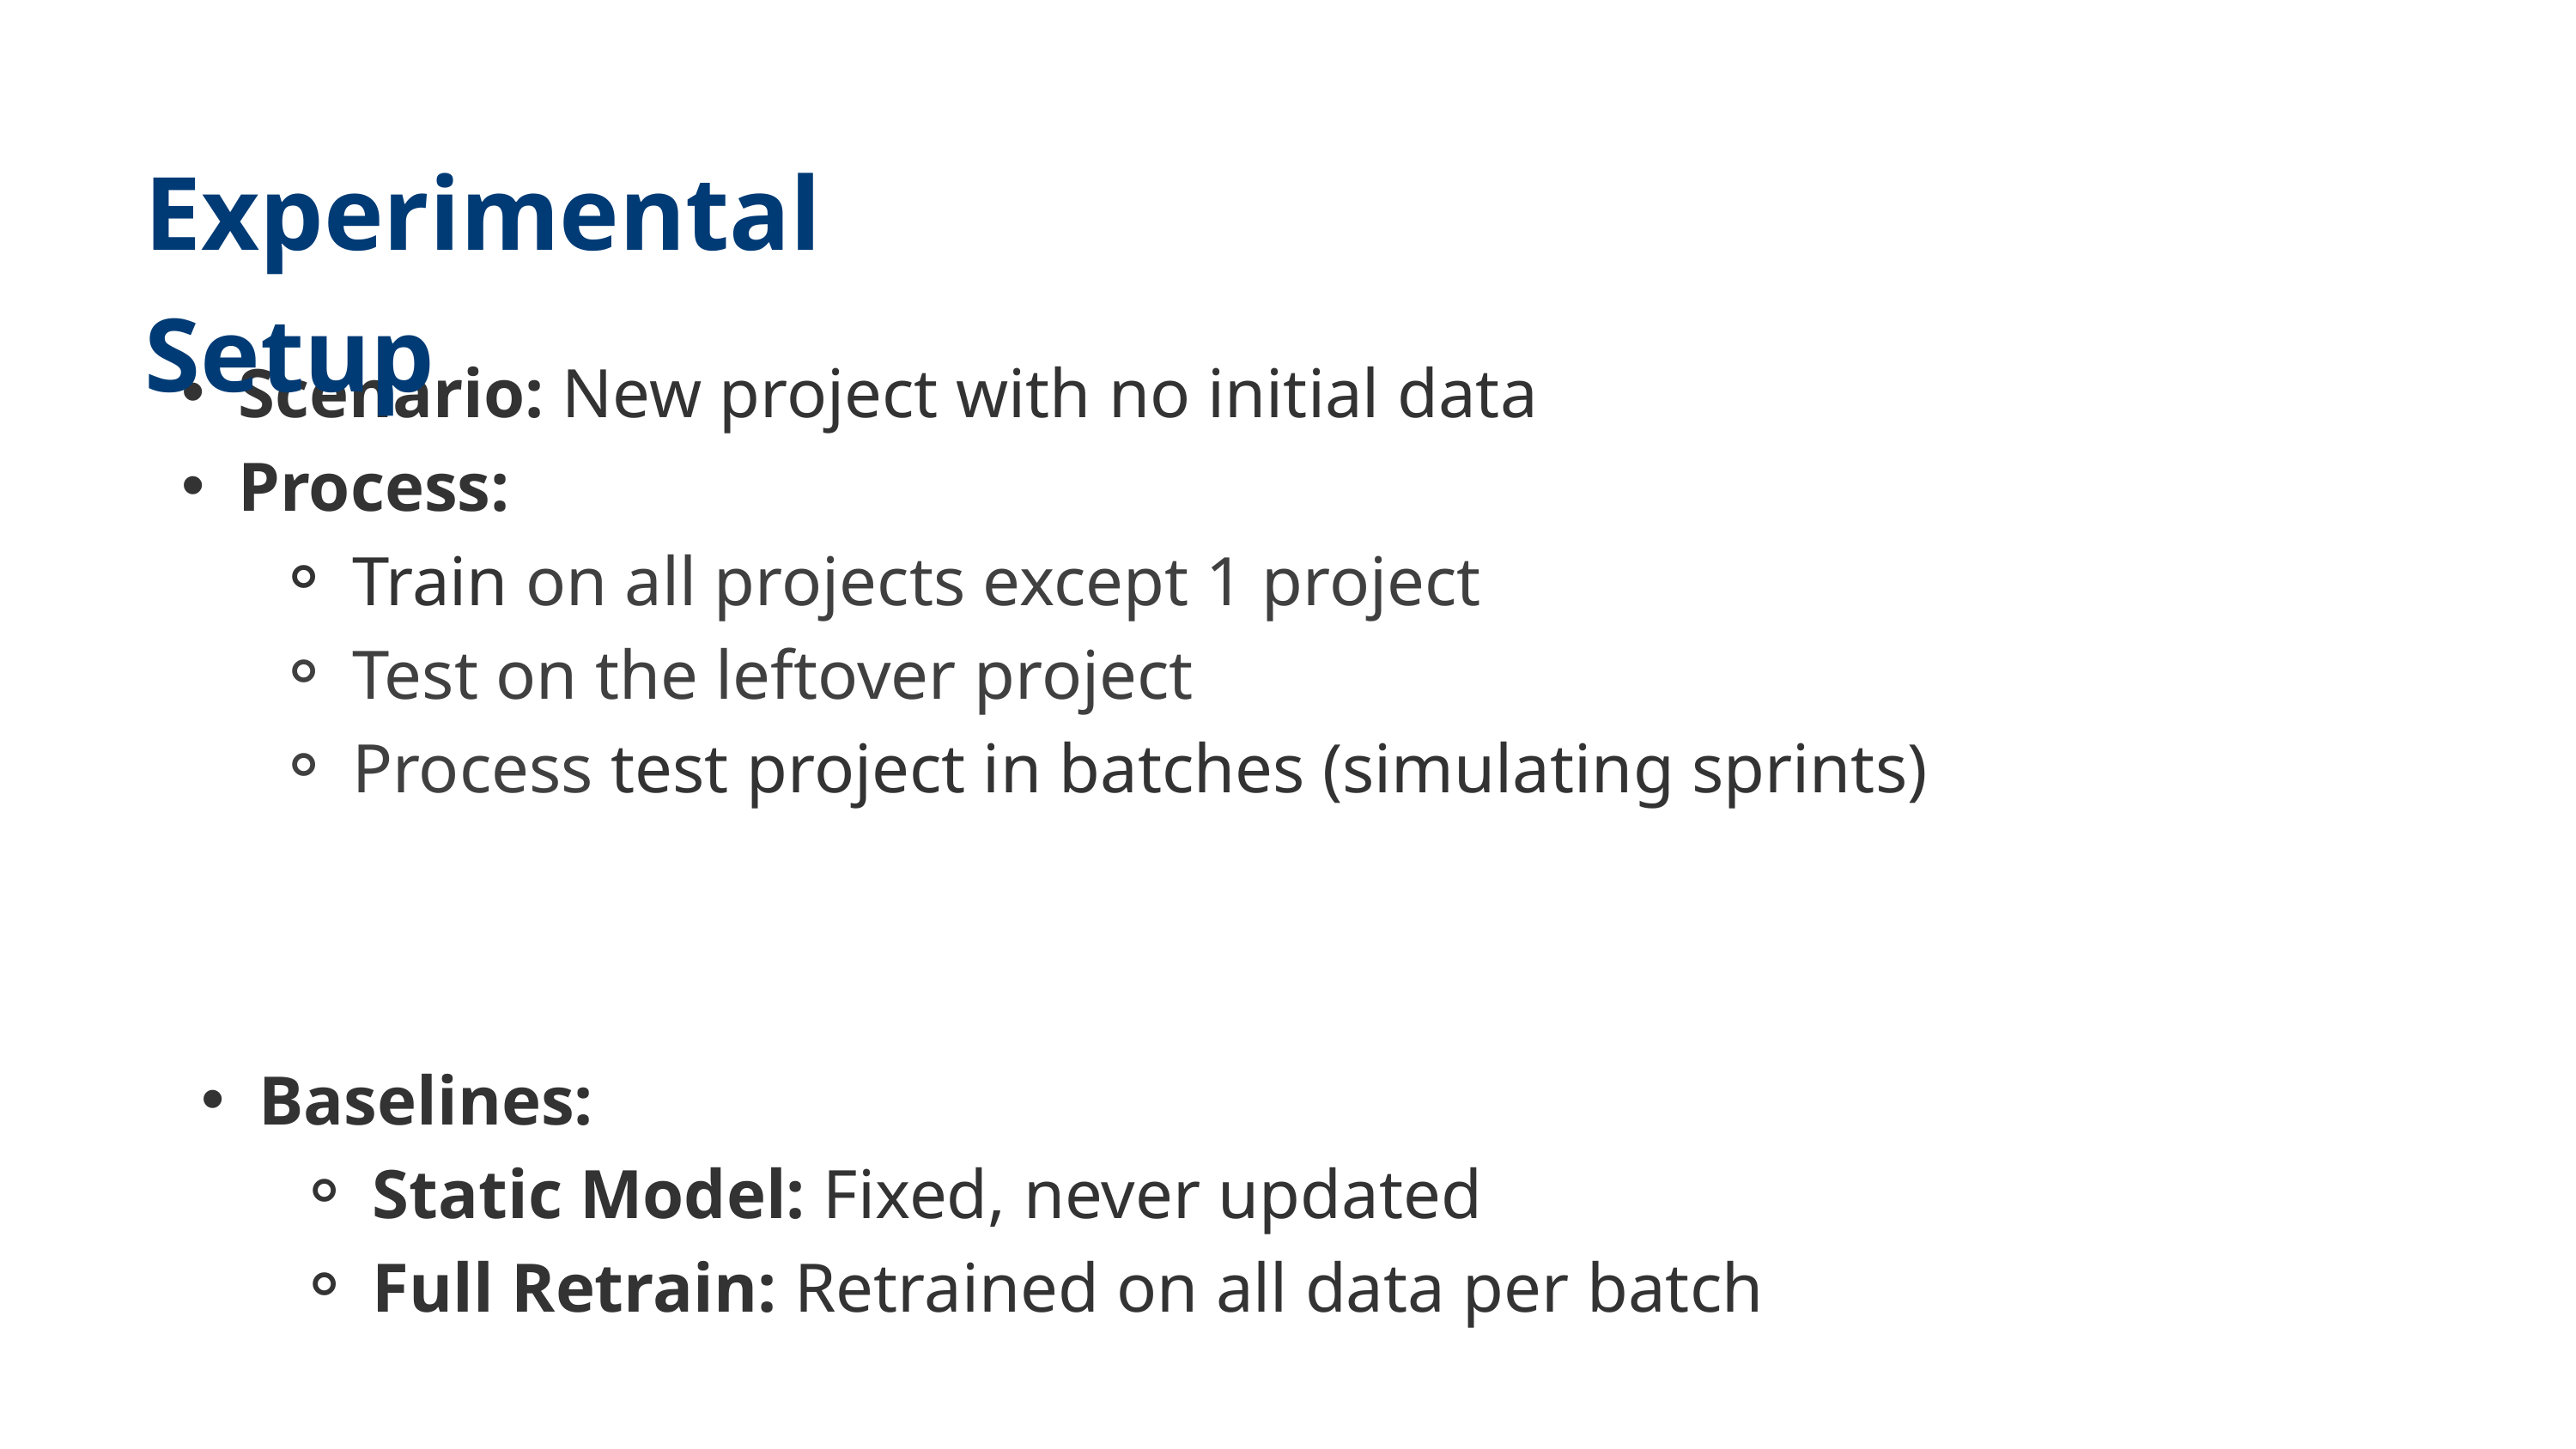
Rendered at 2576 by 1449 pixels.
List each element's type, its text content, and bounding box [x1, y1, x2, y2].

text_box Baselines: Static Model: Fixed, never updated Full Retrain: Retrained on all data per batch [144, 1044, 1953, 1326]
text_box Scenario: New project with no initial data Process: Train on all projects except 1 project Test on the leftover project Process test project in batches (simulating sprints) [124, 336, 2408, 807]
text_box Experimental Setup [144, 128, 1099, 412]
